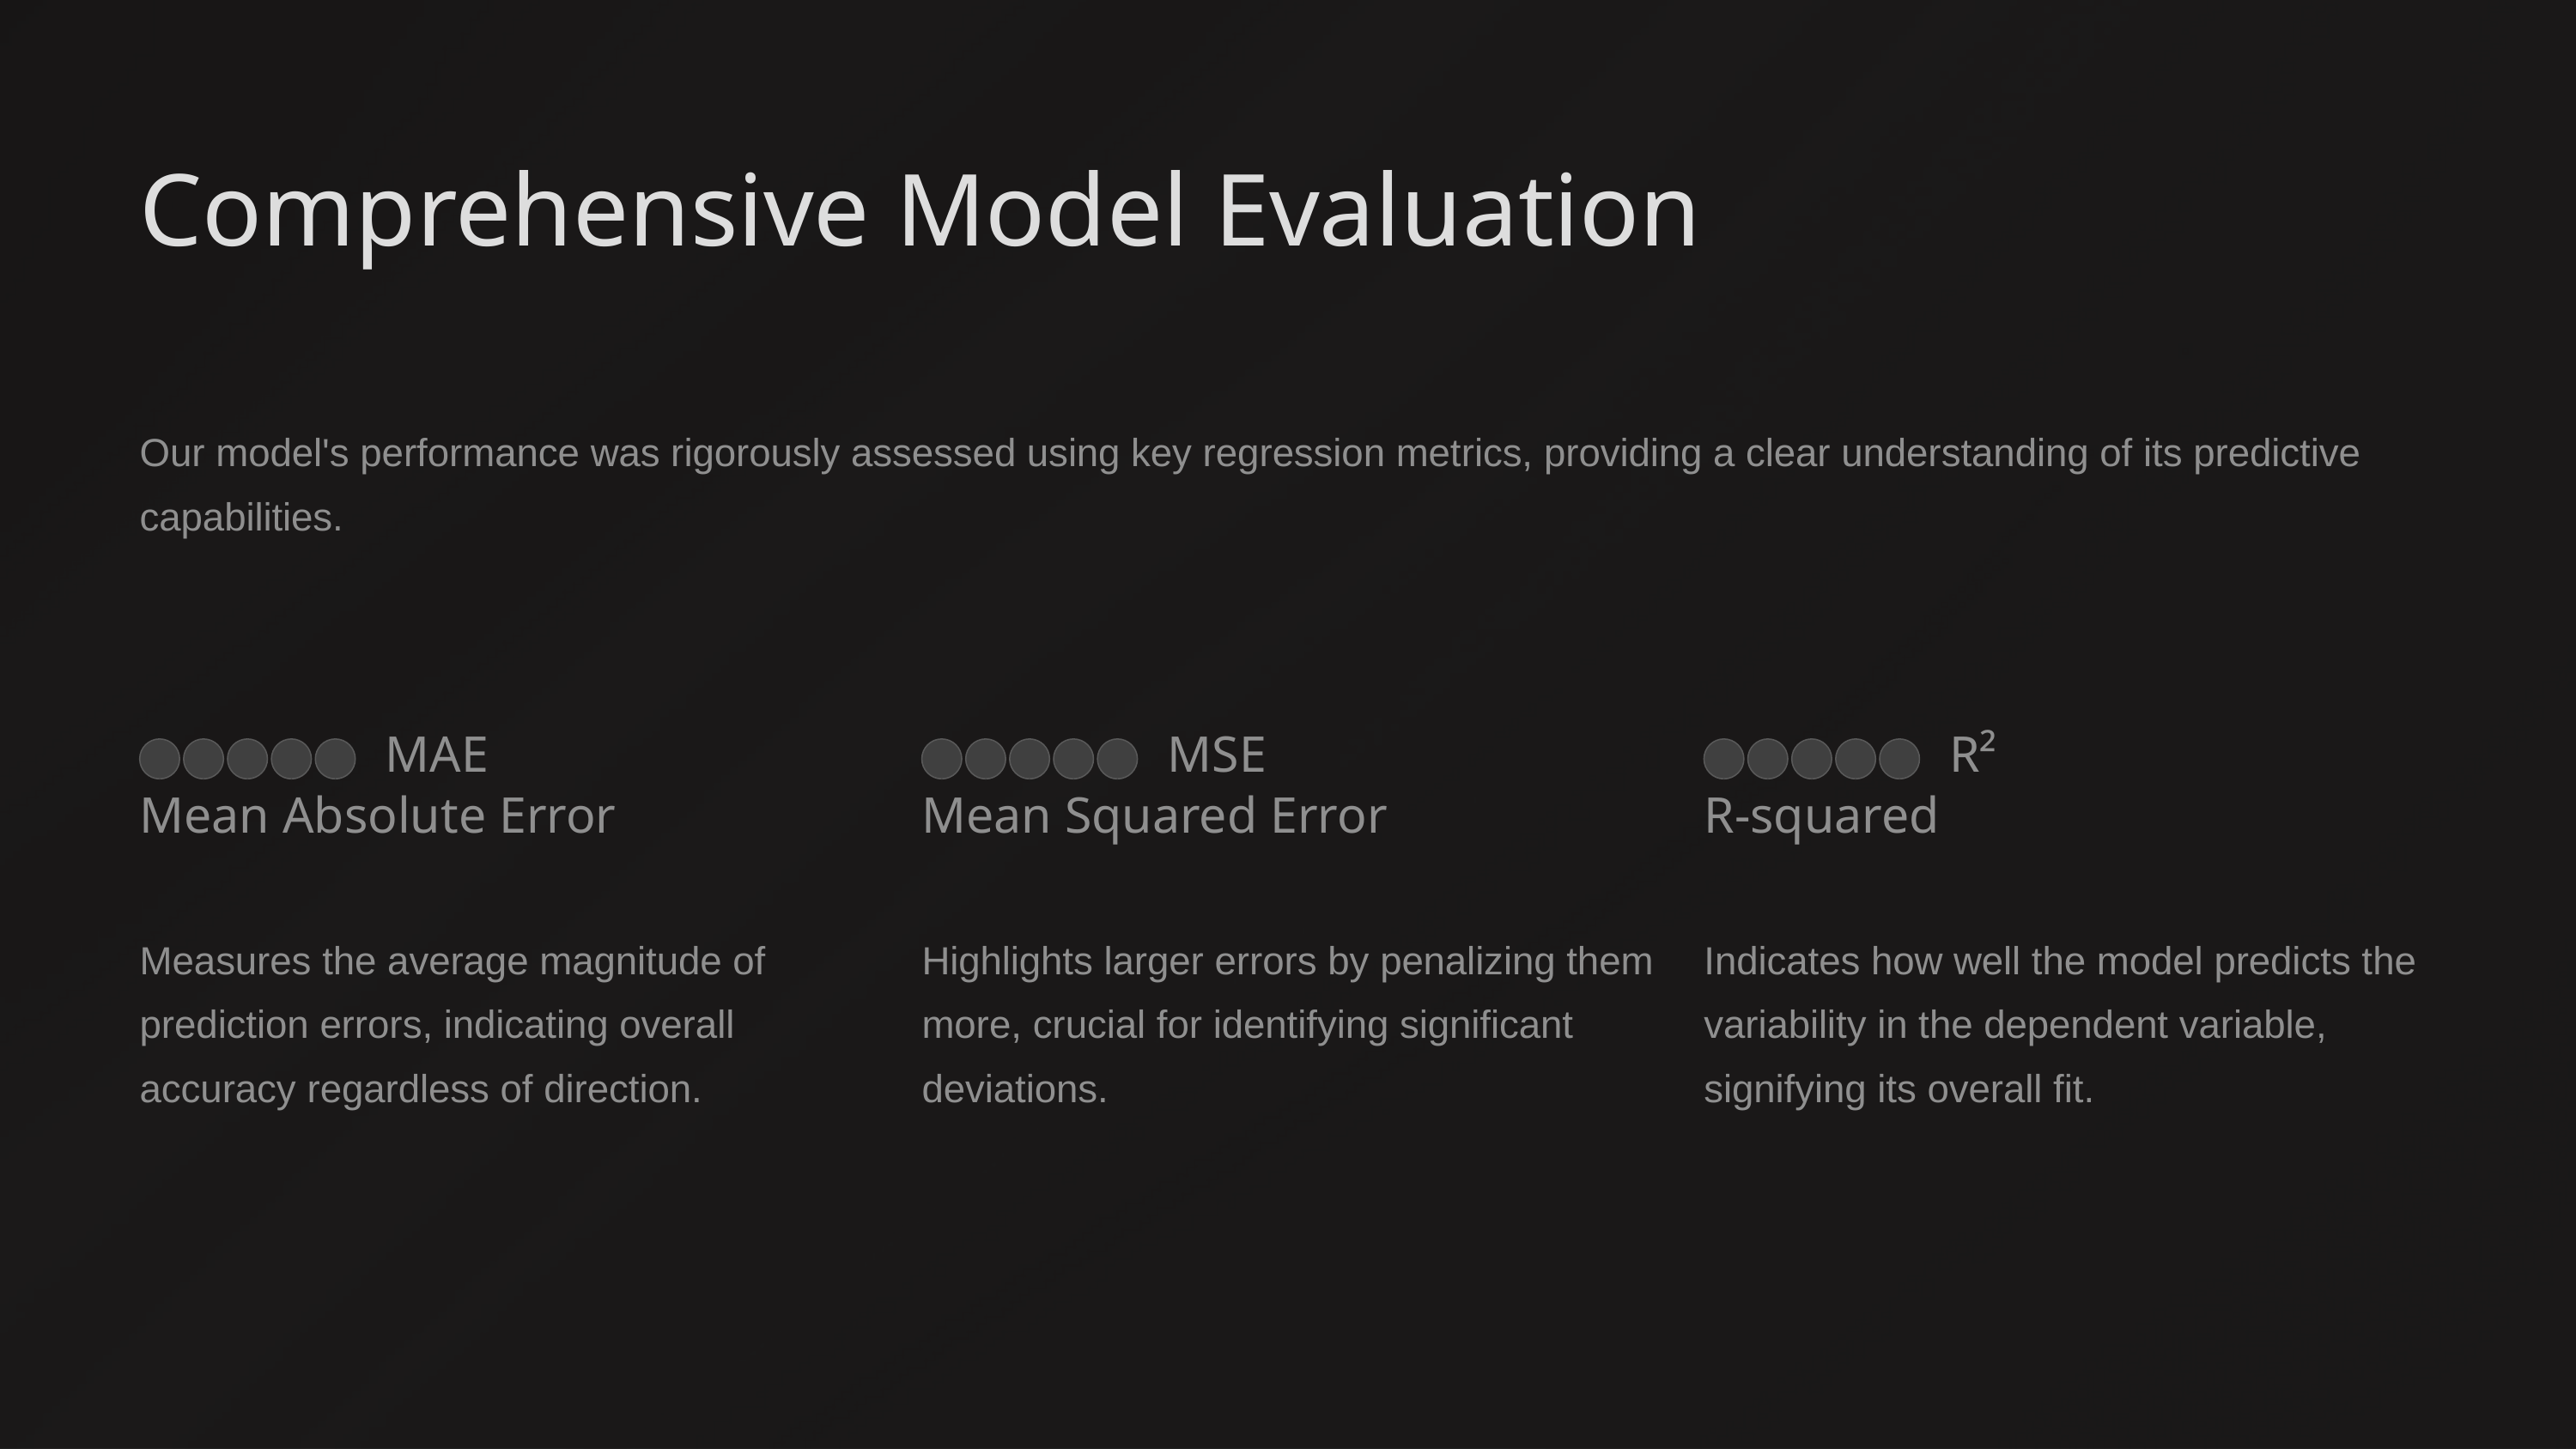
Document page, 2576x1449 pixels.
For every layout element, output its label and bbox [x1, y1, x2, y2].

text_box [1834, 737, 1877, 780]
text_box [138, 737, 181, 780]
text_box [270, 737, 313, 780]
text_box [0, 0, 2576, 1449]
text_box [226, 737, 269, 780]
text_box [1097, 737, 1139, 780]
text_box [314, 737, 356, 780]
text_box [1052, 737, 1095, 780]
text_box [920, 737, 963, 780]
text_box [1790, 737, 1833, 780]
text_box [1878, 737, 1921, 780]
text_box [1703, 737, 1745, 780]
text_box [182, 737, 225, 780]
text_box [1747, 737, 1789, 780]
text_box [964, 737, 1007, 780]
text_box [1008, 737, 1051, 780]
